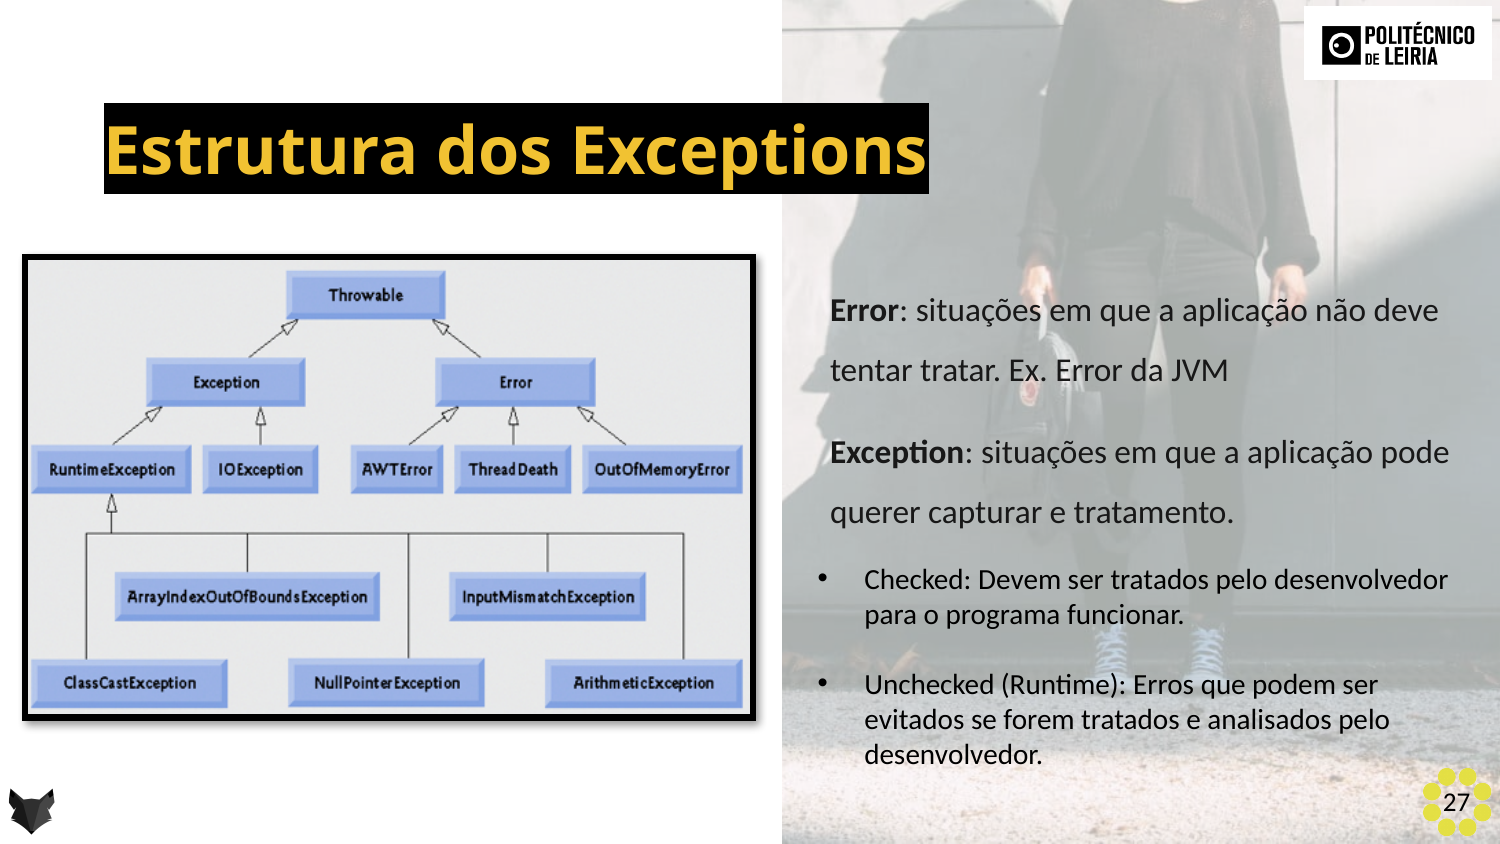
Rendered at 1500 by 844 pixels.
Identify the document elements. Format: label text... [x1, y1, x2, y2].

slide_number 27 [1411, 769, 1500, 835]
picture [8, 788, 55, 835]
text_box Estrutura dos Exceptions [88, 72, 1305, 212]
text_box Error: situações em que a aplicação não deve tentar tratar. Ex. Error da JVM Exception: situações em que a aplicação pode querer capturar e tratamento. Checked: Devem ser tratados pelo desenvolvedor para o programa funcionar. Unchecked (Runtime): Erros que podem ser evitados se forem tratados e analisados pelo desenvolvedor. [802, 260, 1473, 779]
picture [27, 259, 751, 715]
picture [1304, 6, 1492, 80]
